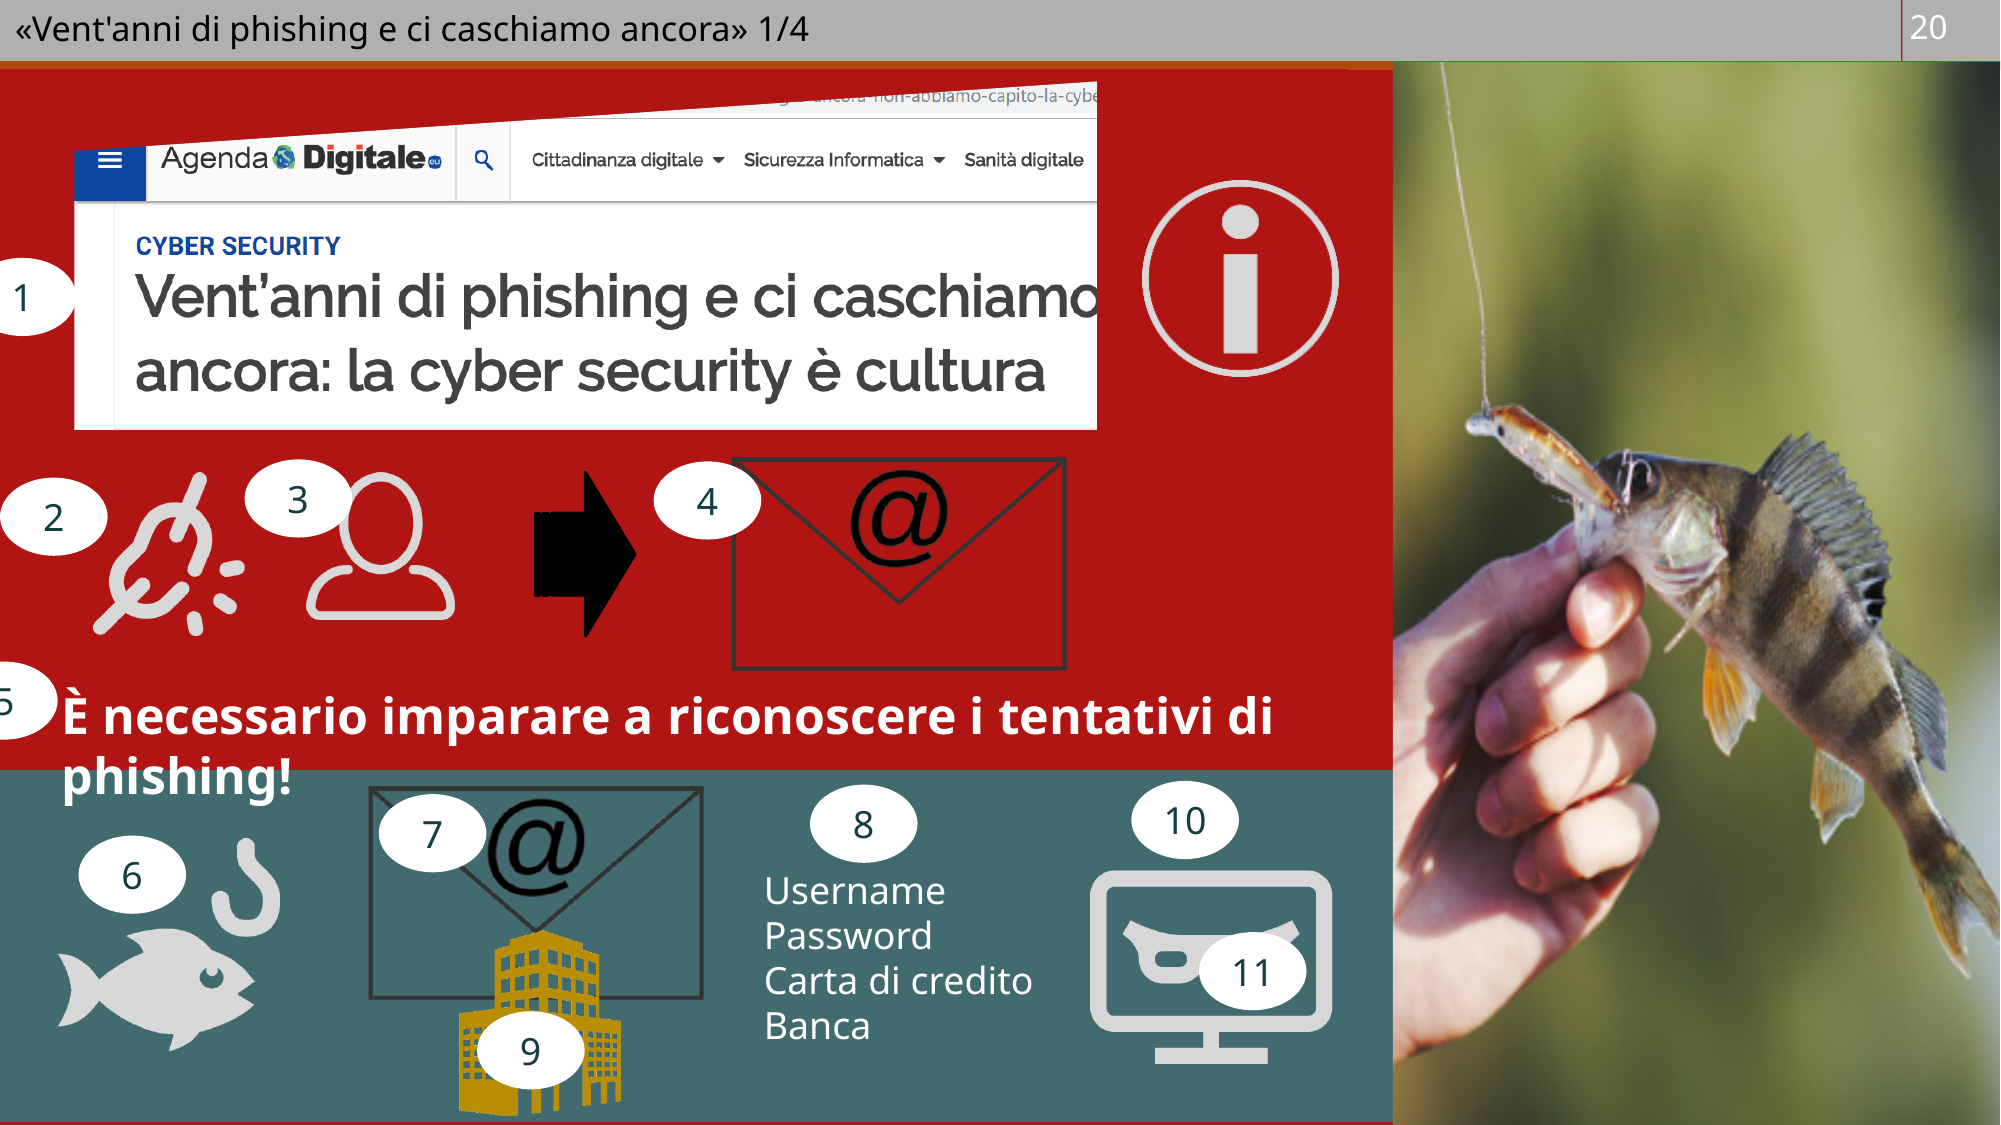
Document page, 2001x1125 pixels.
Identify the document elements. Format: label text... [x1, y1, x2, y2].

picture [1090, 838, 1348, 1096]
text_box 2 [0, 476, 80, 558]
list «Vent'anni di phishing e ci caschiamo ancora» 1/4 [0, 0, 1886, 56]
text_box [534, 470, 637, 638]
text_box [623, 768, 1386, 1124]
picture [1392, 62, 2000, 1125]
text_box [0, 68, 1349, 357]
text_box [0, 768, 456, 1124]
picture [306, 472, 455, 620]
text_box È necessario imparare a riconoscere i tentativi di phishing! [46, 677, 1348, 813]
text_box 8 [808, 783, 920, 865]
text_box 4 [652, 464, 682, 537]
picture [57, 838, 281, 1051]
text_box 1 [0, 256, 68, 338]
picture [1142, 179, 1339, 377]
picture [325, 725, 747, 1117]
text_box 3 [253, 457, 338, 540]
text_box 5 [0, 659, 60, 742]
picture [86, 472, 251, 636]
picture [74, 81, 1110, 695]
text_box 10 [1129, 779, 1241, 837]
text_box 20 [1894, 0, 1978, 54]
text_box Username Password Carta di credito Banca [748, 859, 1049, 1055]
